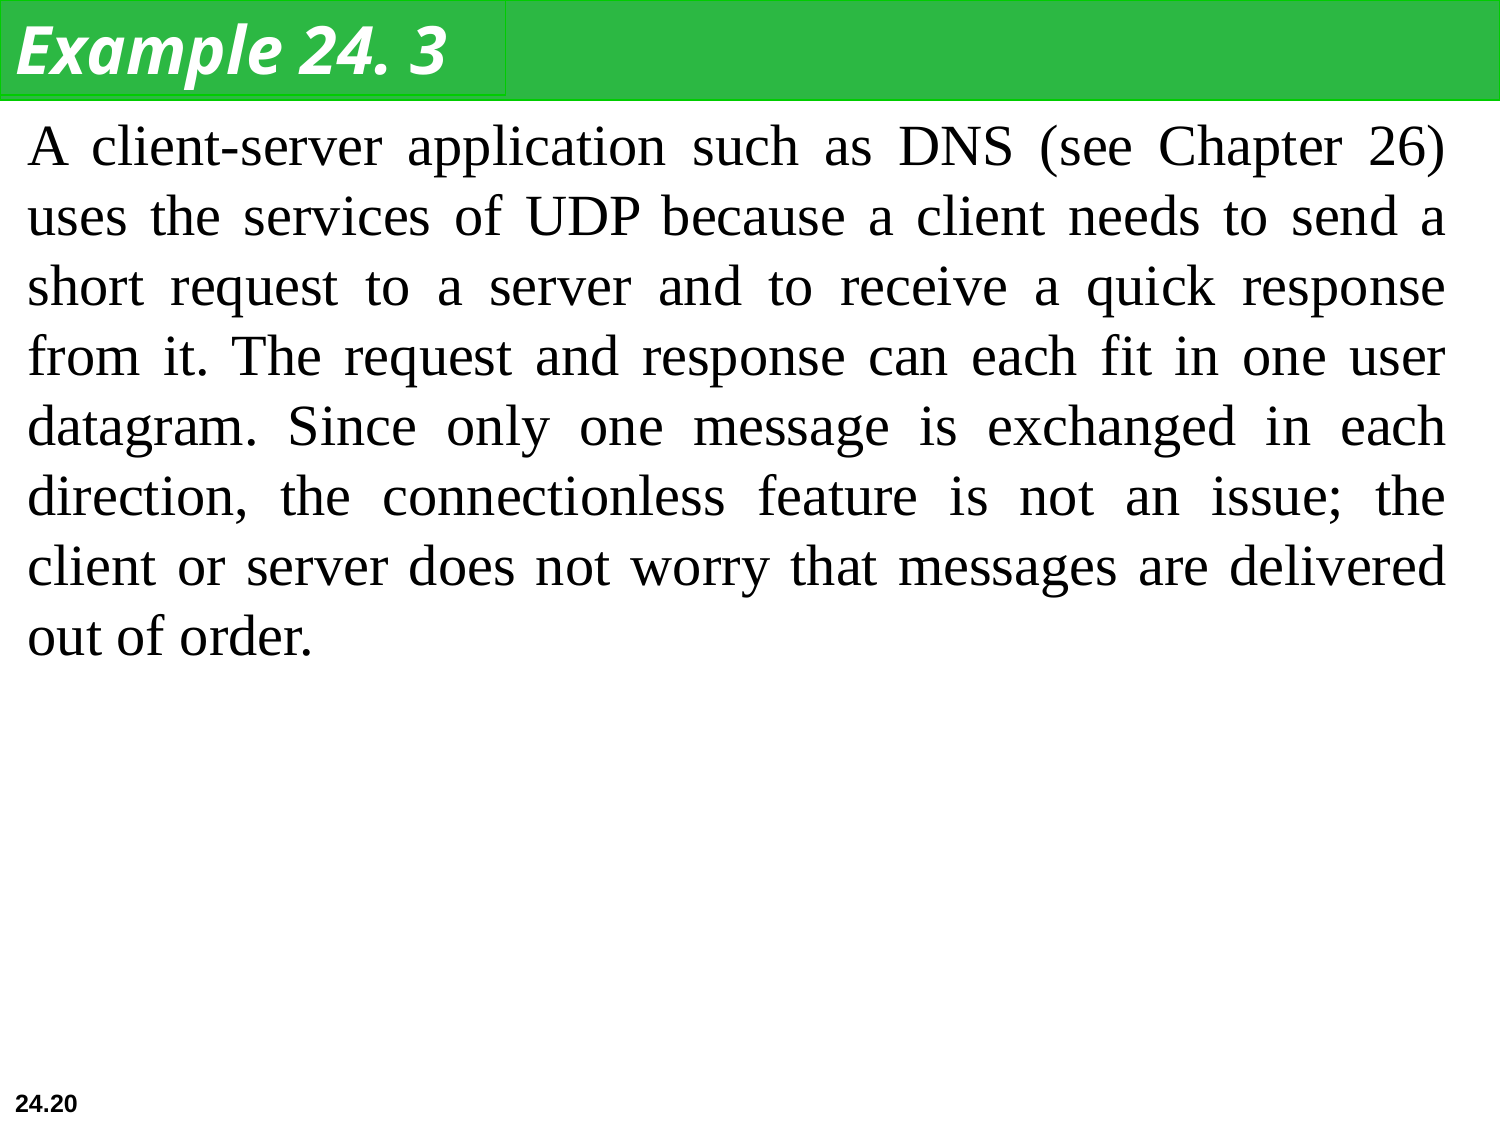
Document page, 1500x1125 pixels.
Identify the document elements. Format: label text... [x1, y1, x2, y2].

text_box A client-server application such as DNS (see Chapter 26) uses the services of UDP because a client needs to send a short request to a server and to receive a quick response from it. The request and response can each fit in one user datagram. Since only one message is exchanged in each direction, the connectionless feature is not an issue; the client or server does not worry that messages are delivered out of order. [12, 109, 1463, 675]
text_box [0, 0, 1500, 101]
text_box 24.20 [0, 1049, 313, 1125]
